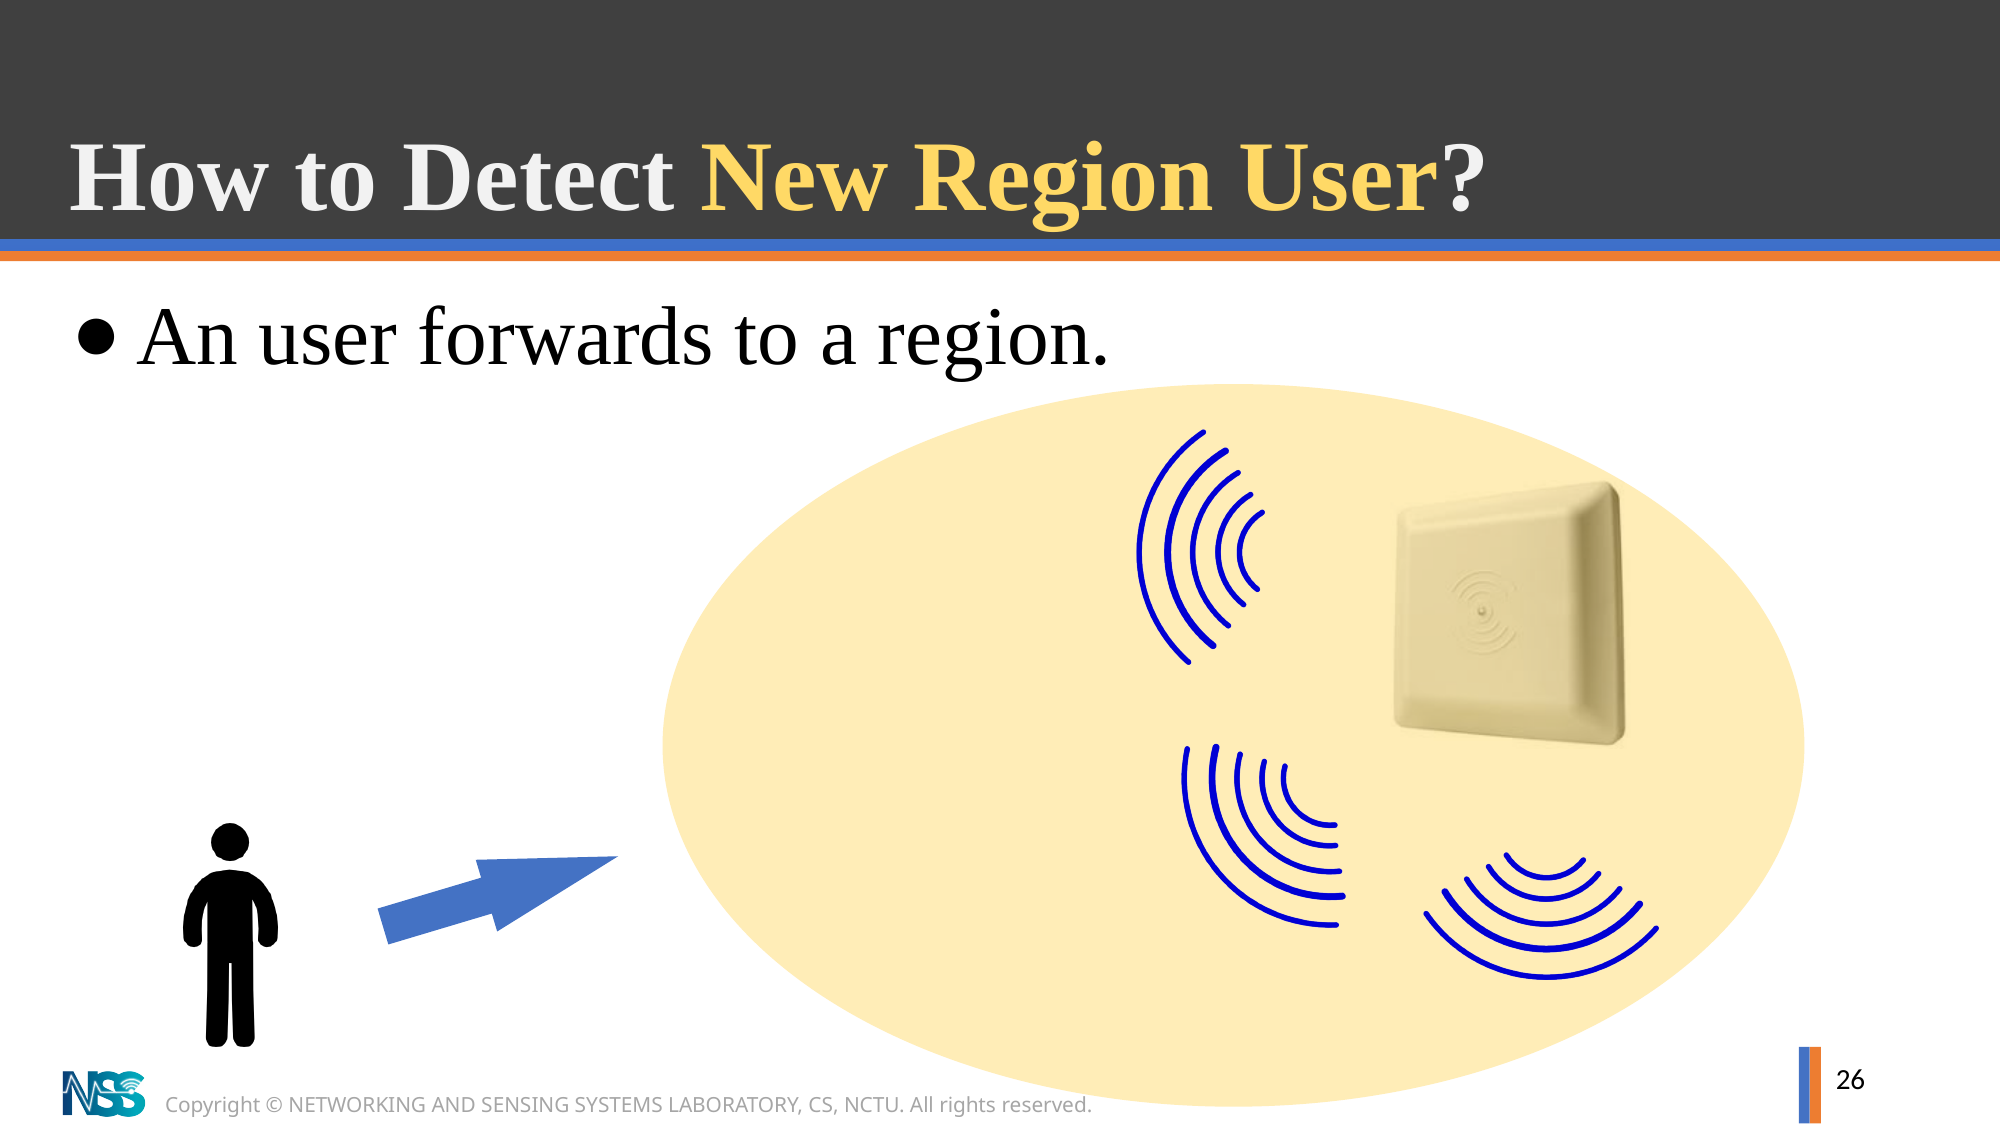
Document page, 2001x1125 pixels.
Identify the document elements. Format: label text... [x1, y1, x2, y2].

picture [1424, 798, 1659, 1034]
title How to Detect New Region User? [55, 56, 1945, 240]
text_box [376, 855, 622, 946]
list An user forwards to a region. [55, 274, 1945, 398]
picture [1390, 478, 1631, 749]
picture [1136, 428, 1265, 665]
picture [118, 823, 342, 1047]
slide_number 26 [1821, 1046, 1945, 1107]
picture [55, 1067, 151, 1125]
picture [1138, 705, 1392, 962]
text_box [661, 383, 1806, 1108]
